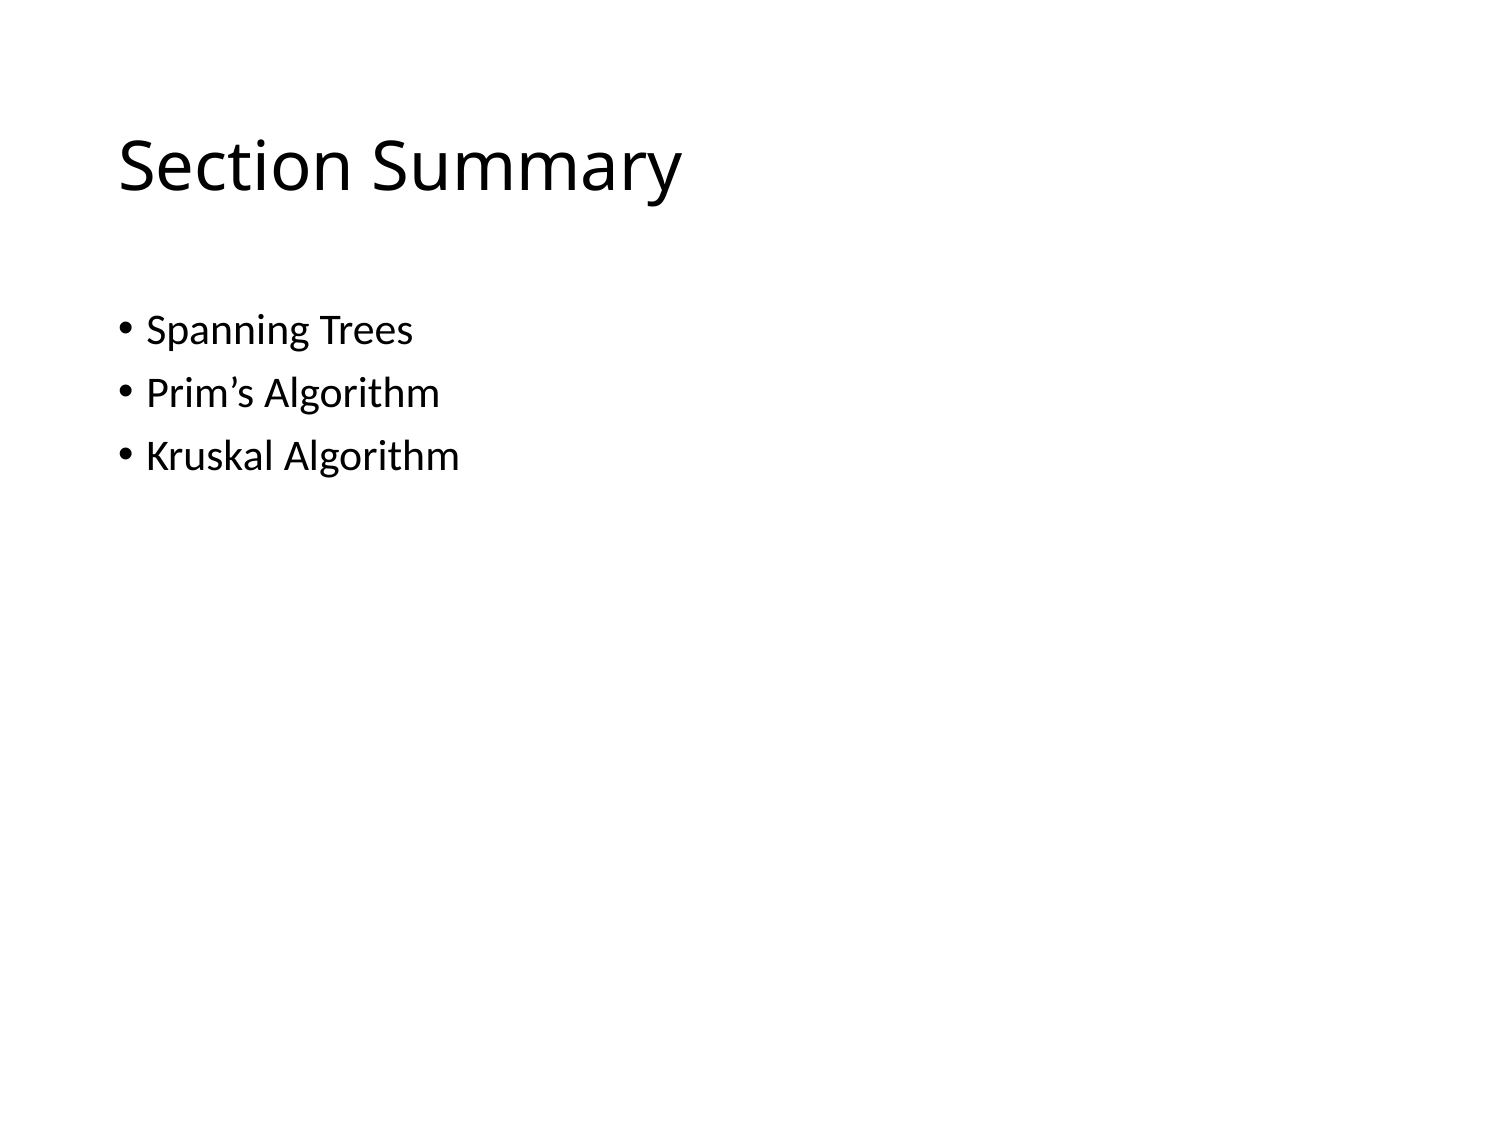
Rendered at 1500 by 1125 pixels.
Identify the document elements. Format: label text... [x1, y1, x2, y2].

list Spanning Trees Prim’s Algorithm Kruskal Algorithm [103, 299, 1397, 1014]
title Section Summary [103, 59, 1397, 278]
